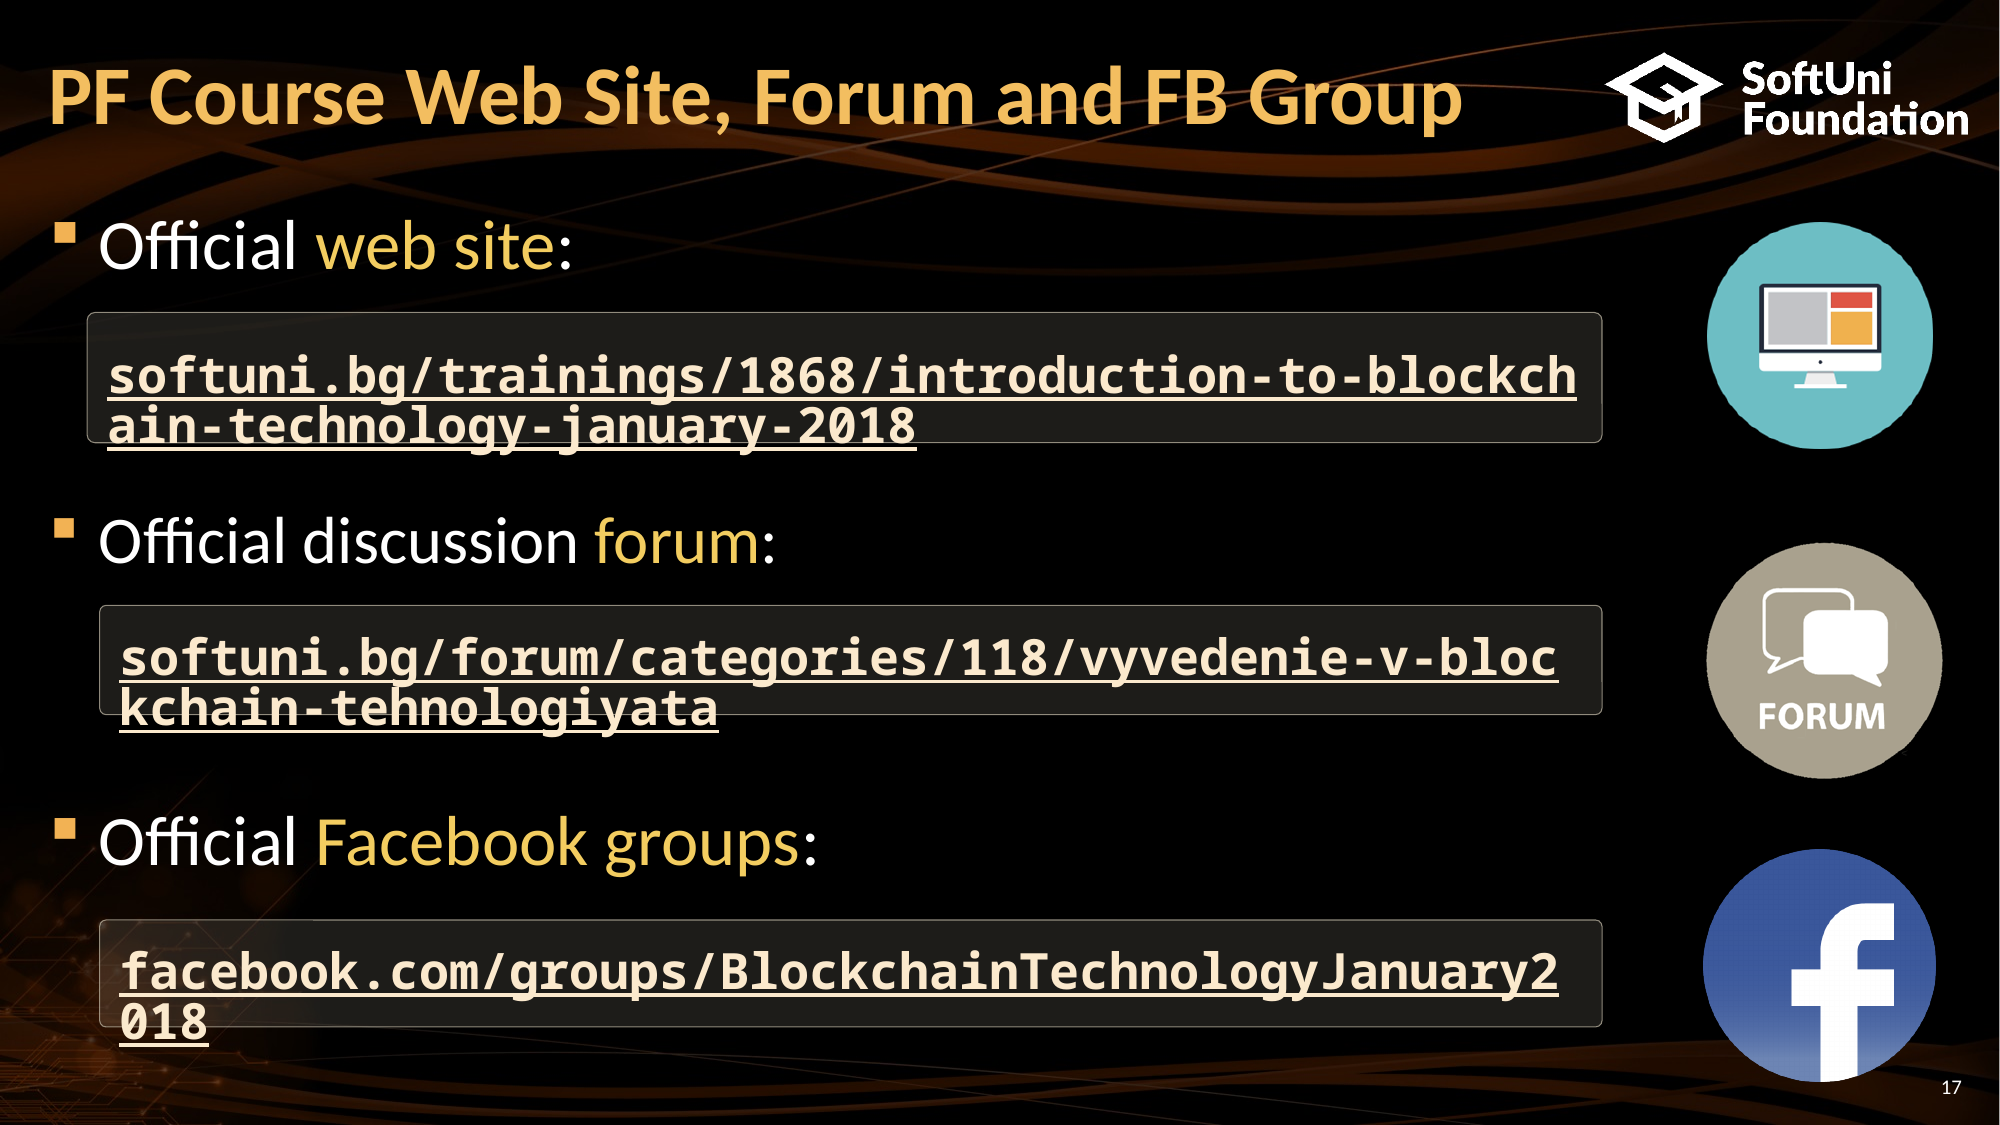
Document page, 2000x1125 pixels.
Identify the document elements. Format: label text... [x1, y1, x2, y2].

picture [0, 0, 2000, 1125]
title PF Course Web Site, Forum and FB Group [30, 6, 1602, 189]
list Official web site: Official discussion forum: Official Facebook groups: [31, 188, 1968, 1103]
text_box facebook.com/groups/BlockchainTechnologyJanuary2018 [99, 919, 1603, 1027]
text_box softuni.bg/trainings/1868/introduction-to-blockchain-technology-january-2018 [87, 312, 1603, 443]
text_box softuni.bg/forum/categories/118/vyvedenie-v-blockchain-tehnologiyata [99, 605, 1603, 715]
